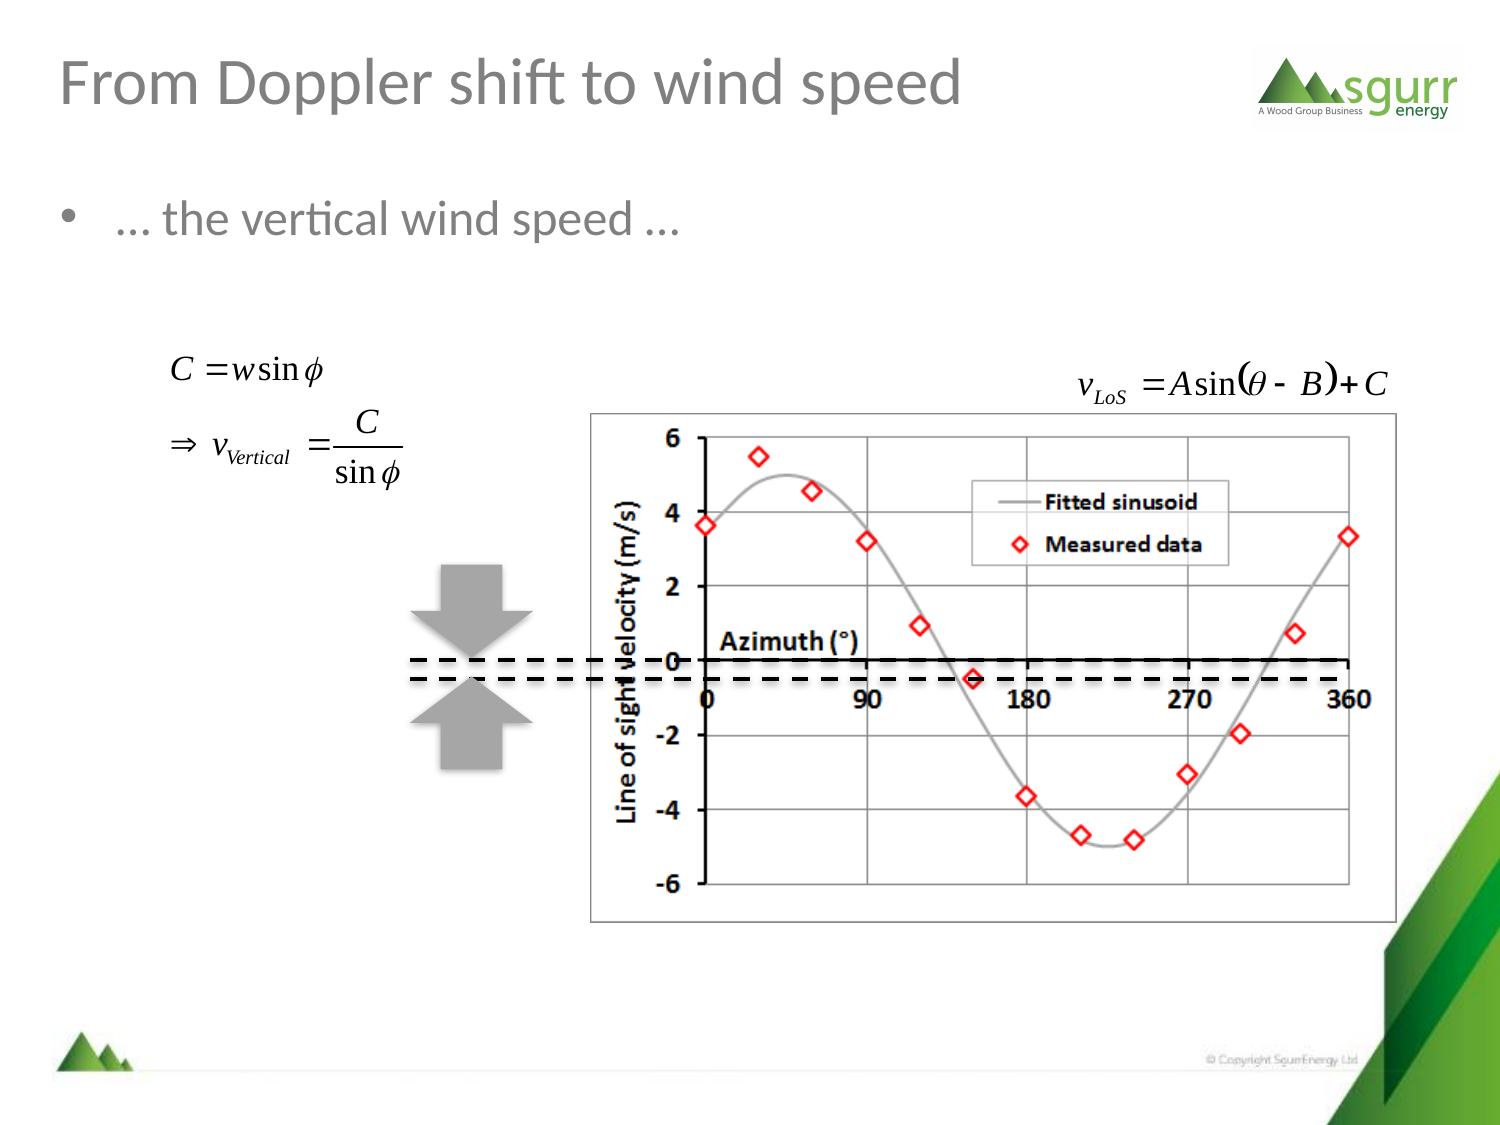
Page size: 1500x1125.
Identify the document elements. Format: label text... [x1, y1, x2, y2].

text_box [409, 563, 534, 659]
list … the vertical wind speed … [44, 178, 1472, 356]
picture [2, 8, 1500, 1125]
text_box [164, 349, 411, 497]
text_box [409, 687, 534, 771]
title From Doppler shift to wind speed [44, 45, 1167, 111]
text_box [1072, 359, 1398, 414]
